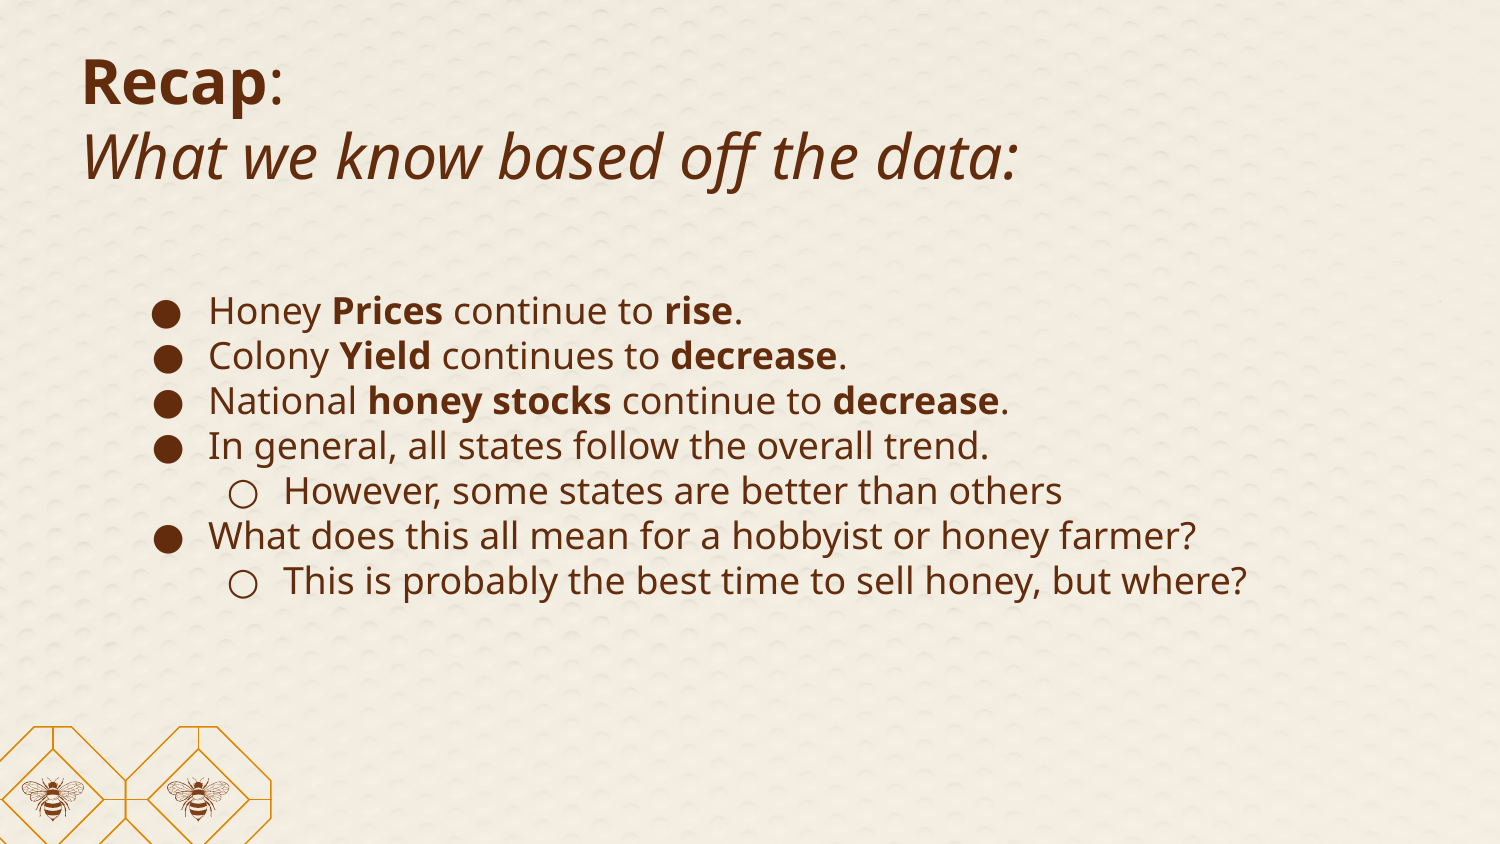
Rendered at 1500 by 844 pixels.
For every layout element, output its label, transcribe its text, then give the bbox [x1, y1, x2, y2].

title Recap: What we know based off the data: [65, 26, 1441, 167]
list Honey Prices continue to rise. Colony Yield continues to decrease. National honey stocks continue to decrease. In general, all states follow the overall trend. However, some states are better than others What does this all mean for a hobbyist or honey farmer? This is probably the best time to sell honey, but where? [118, 272, 1378, 676]
